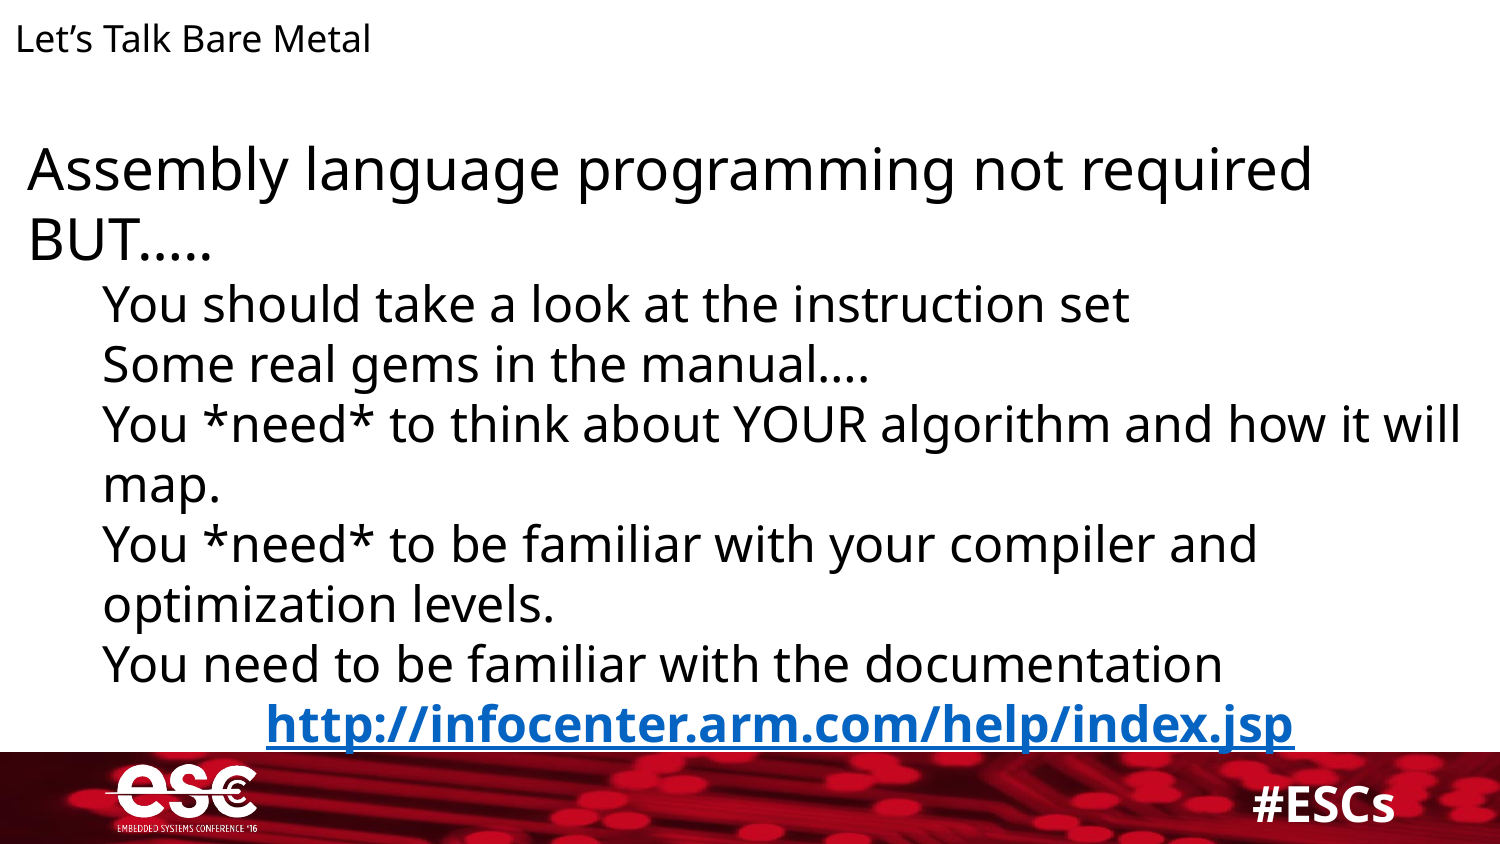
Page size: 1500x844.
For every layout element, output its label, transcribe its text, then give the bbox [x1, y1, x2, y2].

picture [0, 752, 1500, 844]
title Let’s Talk Bare Metal [0, 7, 1350, 106]
list Assembly language programming not required BUT….. You should take a look at the instruction set Some real gems in the manual…. You *need* to think about YOUR algorithm and how it will map. You *need* to be familiar with your compiler and optimization levels. You need to be familiar with the documentation http://infocenter.arm.com/help/index.jsp [13, 124, 1487, 727]
